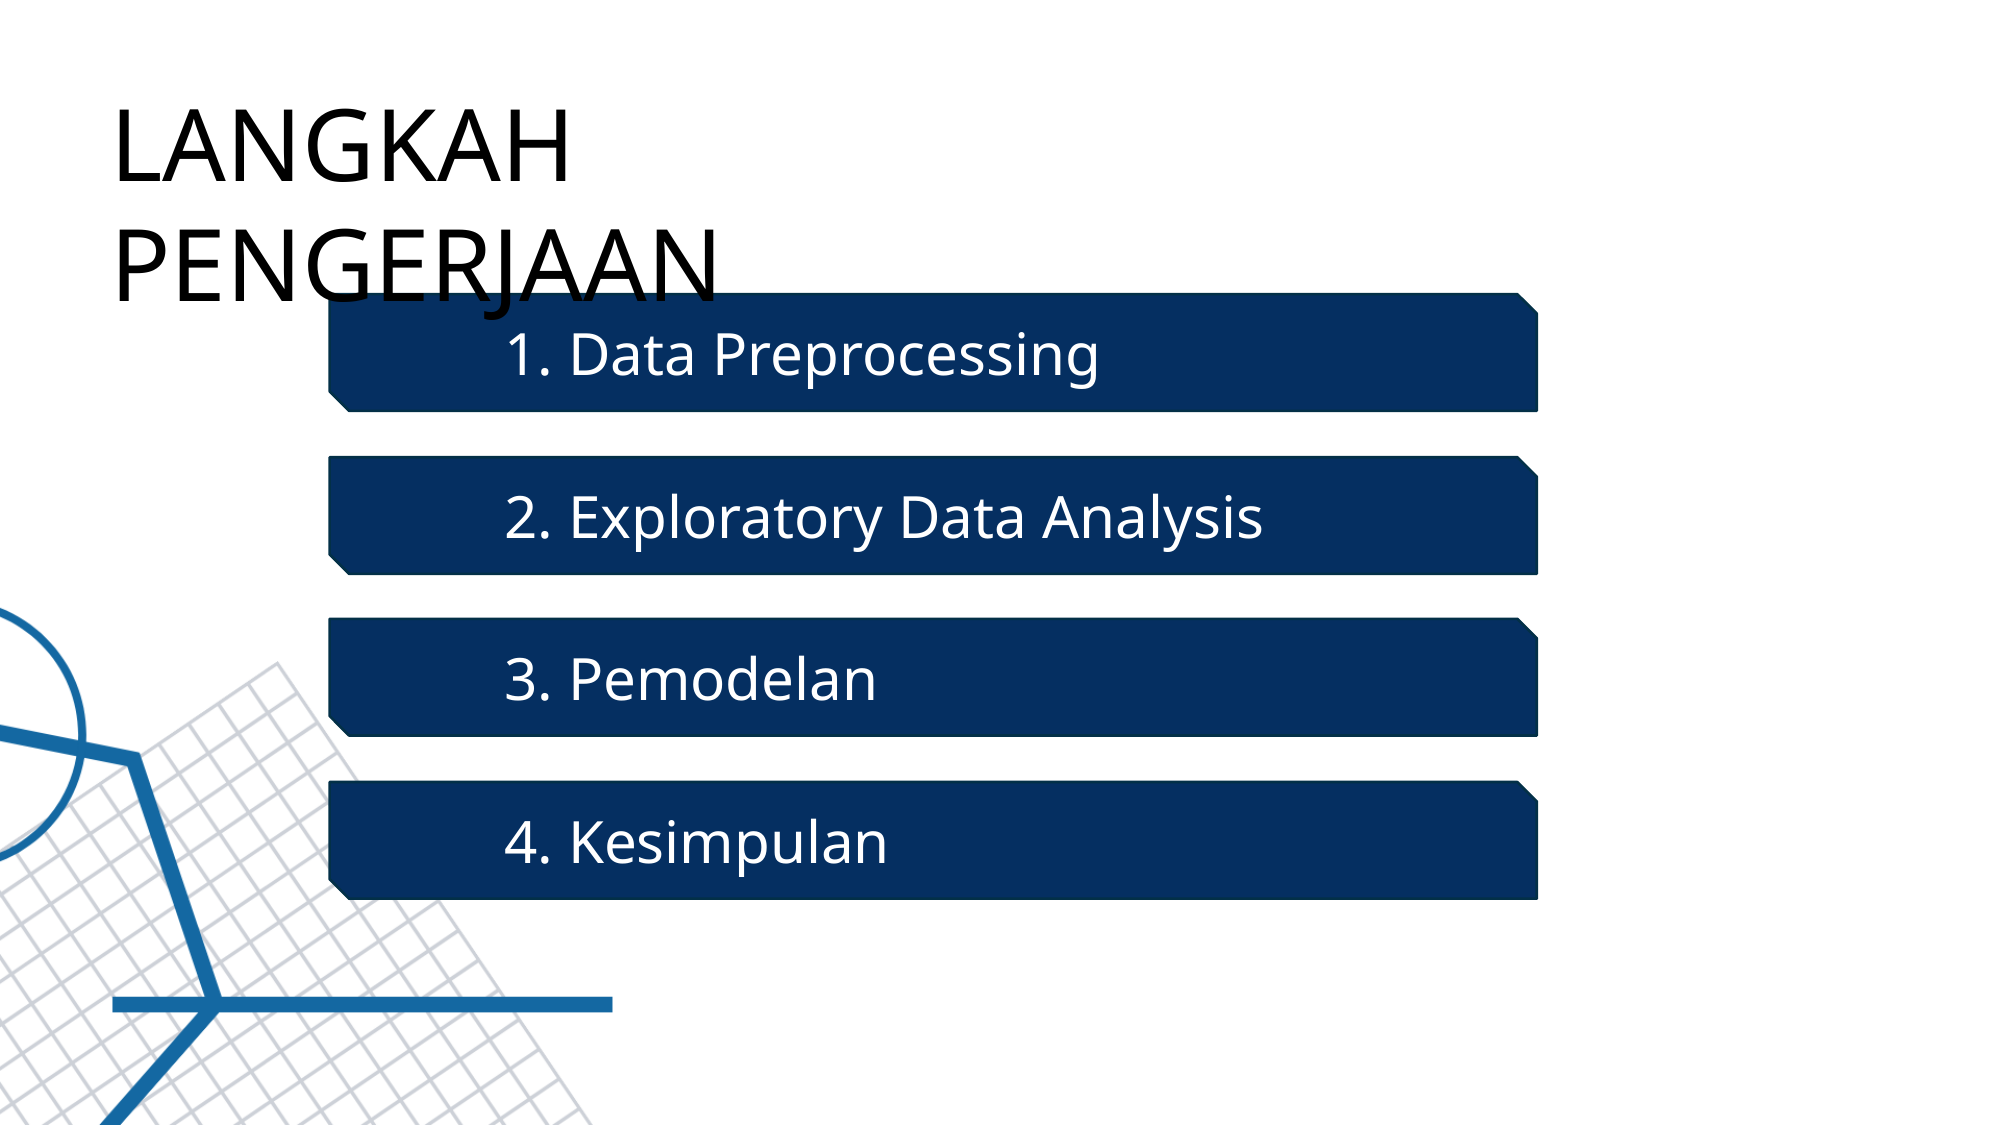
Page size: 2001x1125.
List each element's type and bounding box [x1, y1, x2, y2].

list [0, 0, 2000, 1125]
